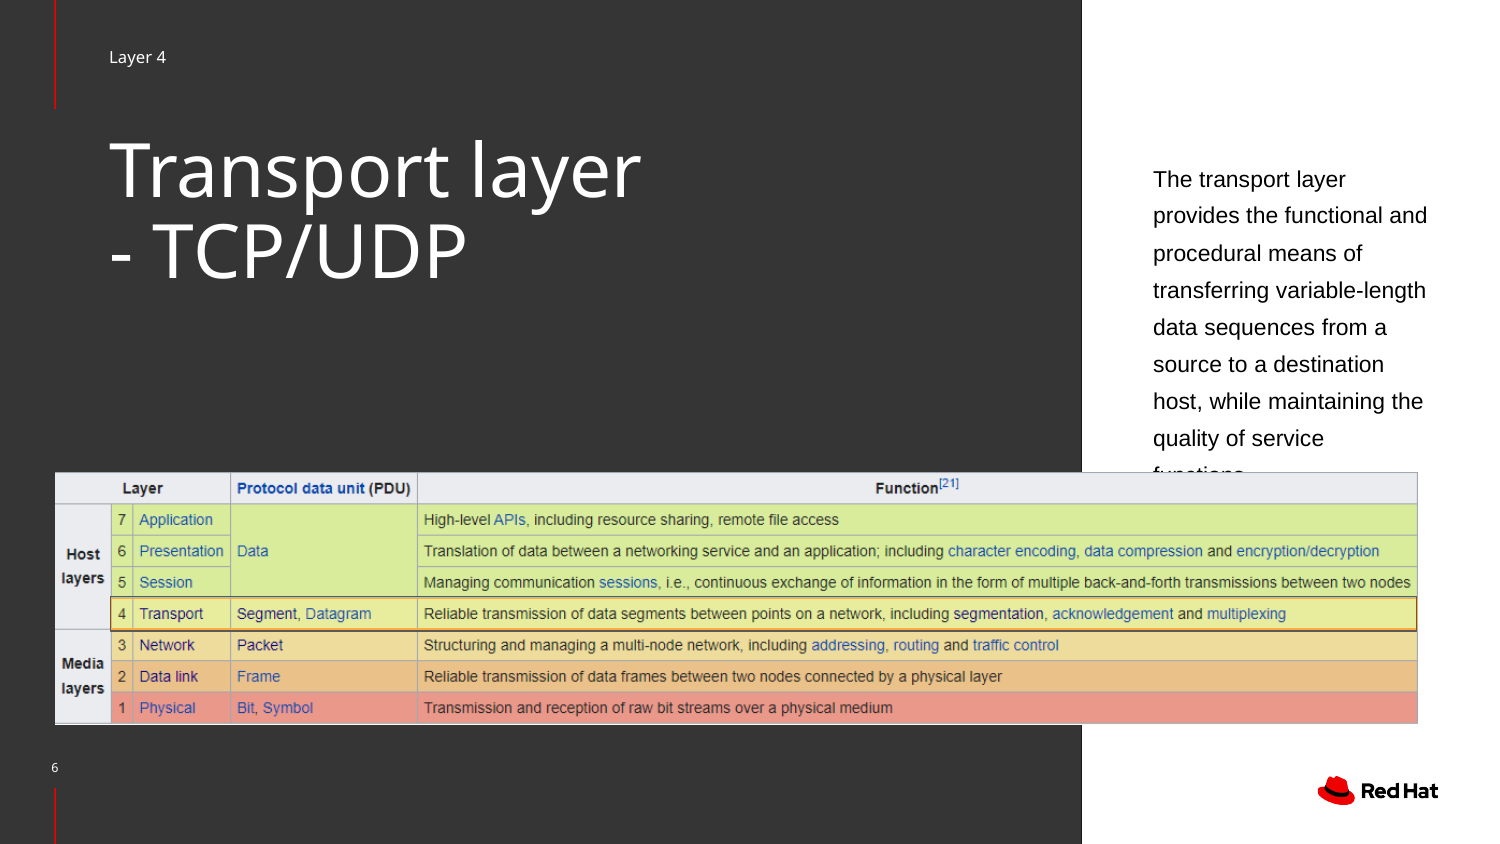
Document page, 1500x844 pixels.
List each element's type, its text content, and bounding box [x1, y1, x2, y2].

picture [0, 0, 1500, 844]
subtitle Layer 4 [55, 6, 689, 108]
subtitle The transport layer provides the functional and procedural means of transferring variable-length data sequences from a source to a destination host, while maintaining the quality of service functions. [1138, 139, 1444, 547]
slide_number ‹#› [10, 759, 101, 777]
title Transport layer - TCP/UDP [55, 121, 681, 381]
